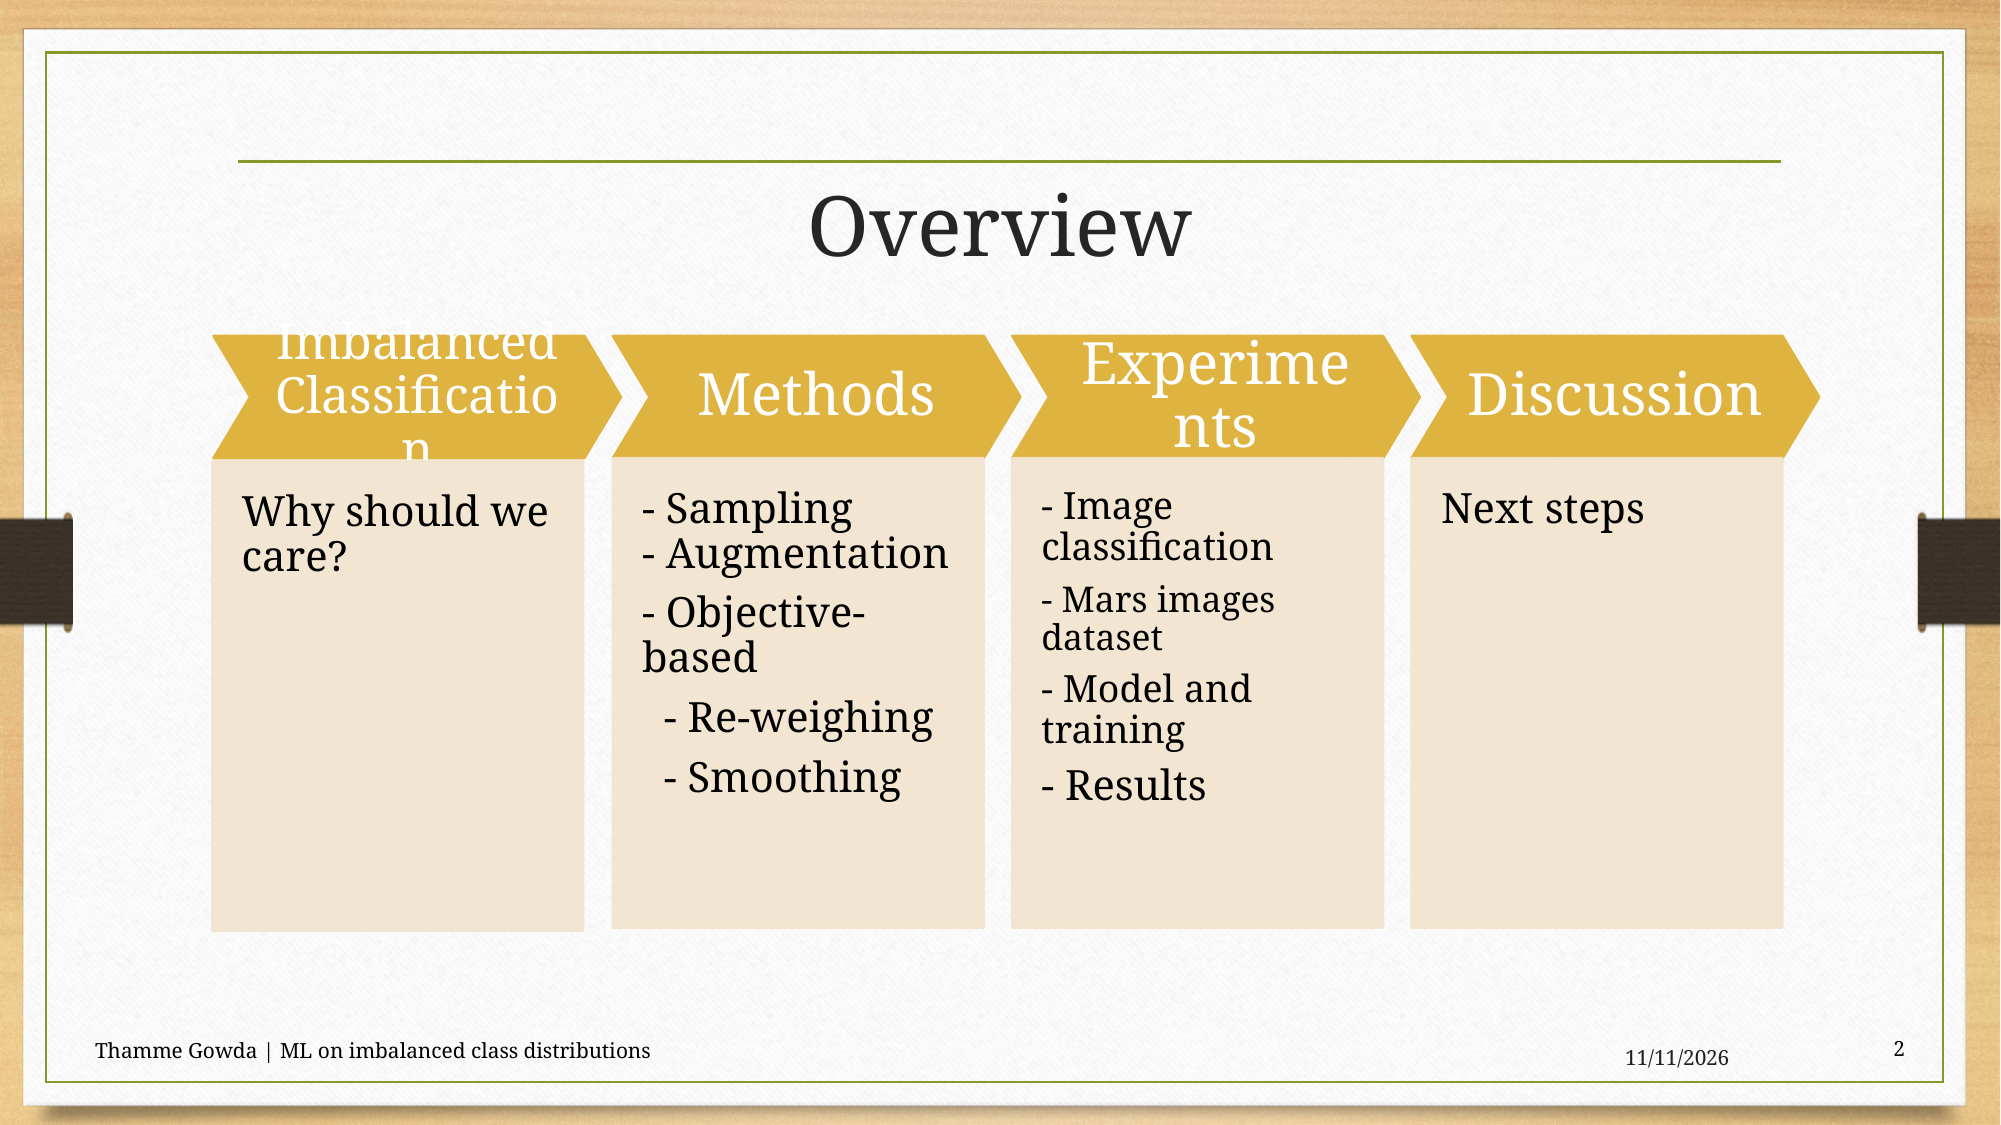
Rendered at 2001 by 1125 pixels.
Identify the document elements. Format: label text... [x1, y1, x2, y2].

picture [0, 0, 2001, 1125]
slide_number 2 [1830, 1027, 1920, 1073]
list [212, 284, 1824, 980]
title Overview [212, 161, 1788, 284]
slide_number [1481, 1036, 1745, 1082]
footer Thamme Gowda | ML on imbalanced class distributions [80, 1027, 1279, 1073]
